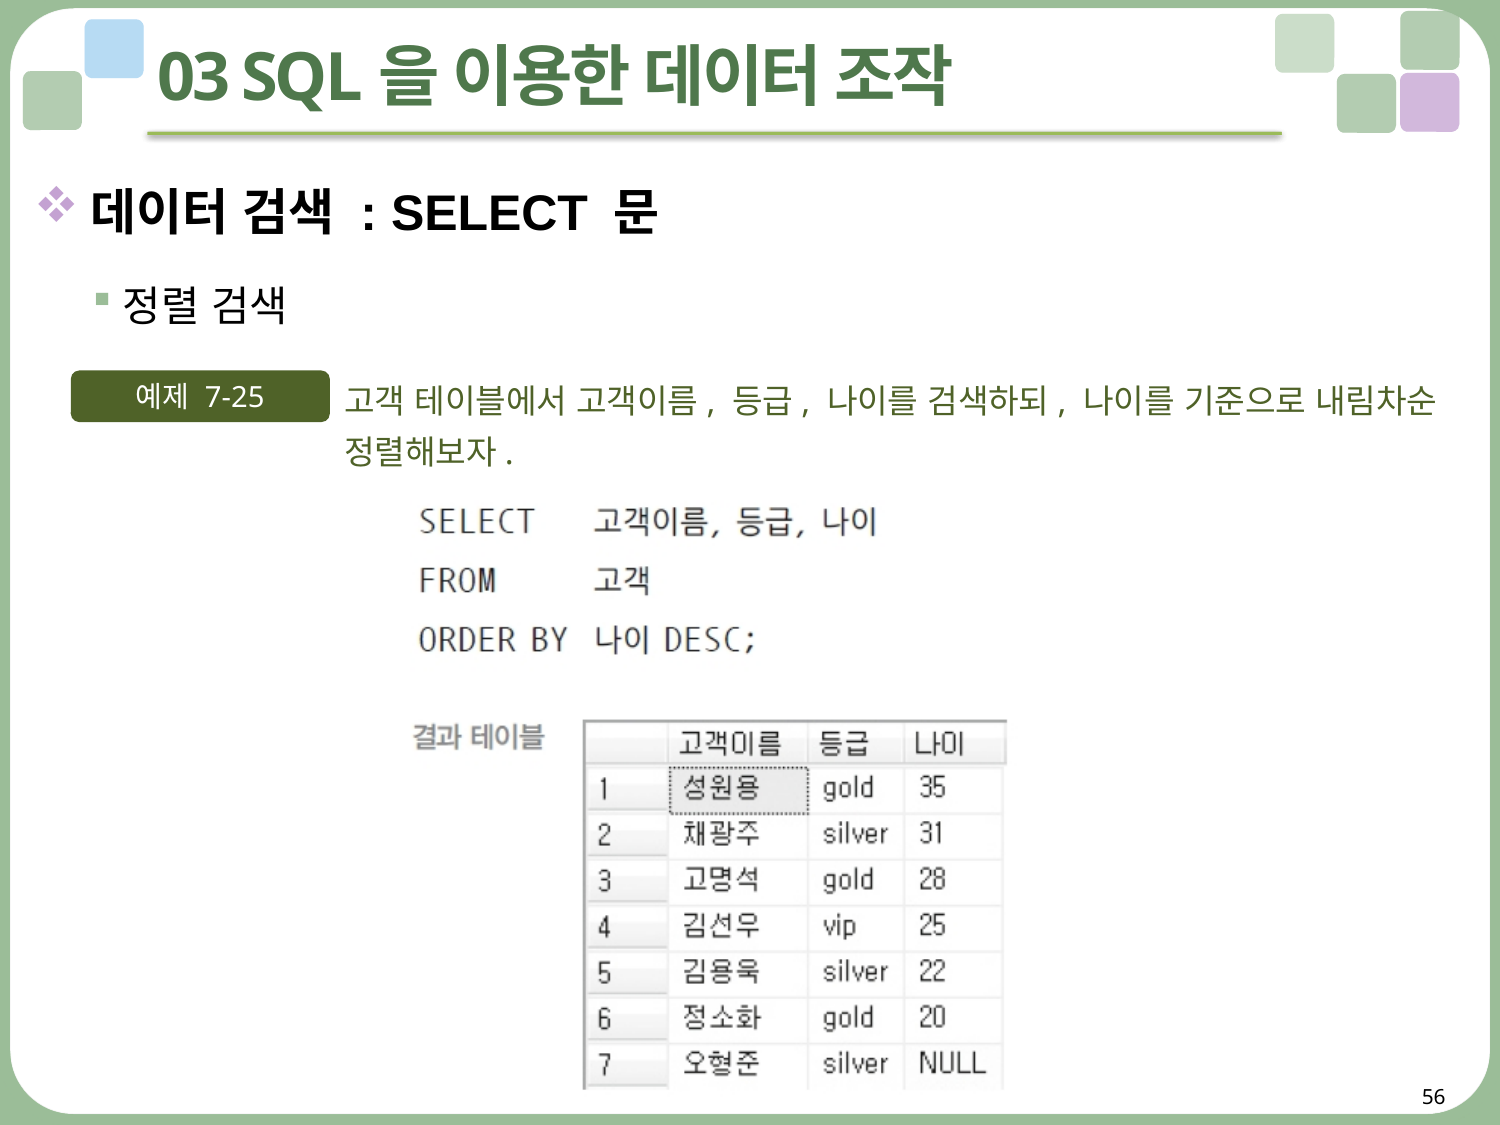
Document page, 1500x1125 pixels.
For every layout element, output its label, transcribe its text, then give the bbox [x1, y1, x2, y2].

text_box 데이터 검색 : SELECT 문 정렬 검색 [19, 172, 1490, 1083]
picture [0, 0, 1500, 1125]
title 03 SQL을 이용한 데이터 조작 [142, 25, 1459, 123]
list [410, 491, 1068, 1102]
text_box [70, 360, 1459, 478]
